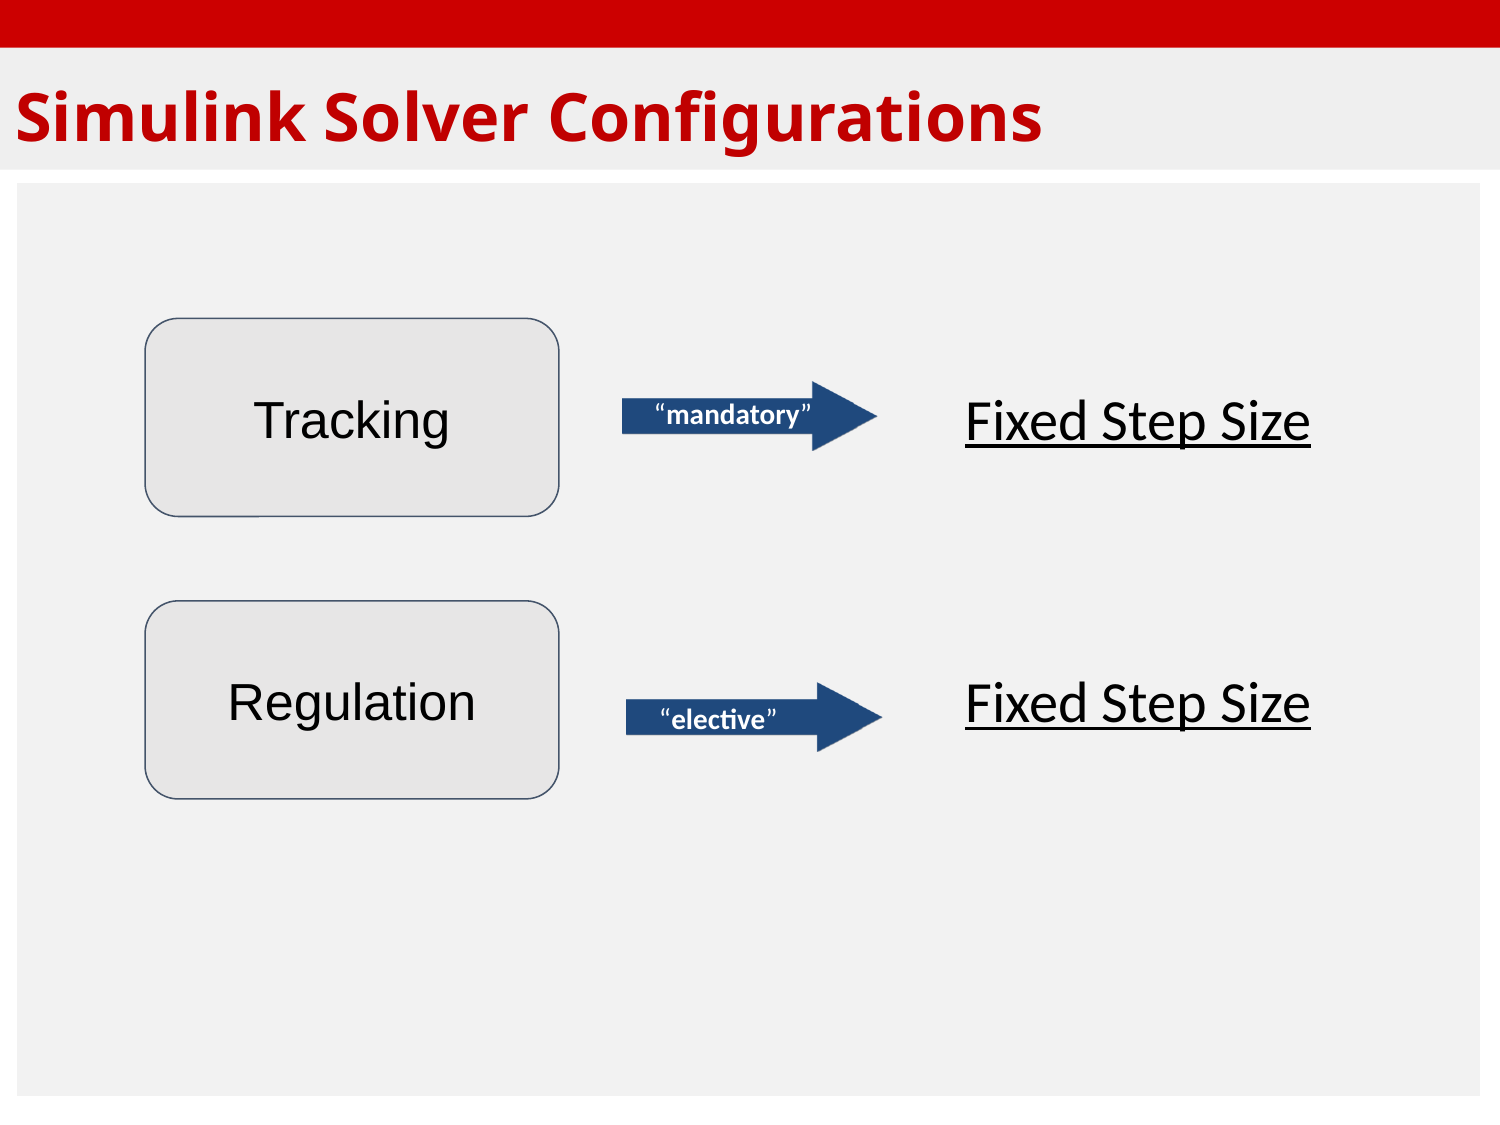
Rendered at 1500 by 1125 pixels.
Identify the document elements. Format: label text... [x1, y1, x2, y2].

text_box Fixed Step Size [950, 374, 1344, 460]
text_box [18, 184, 1480, 1096]
text_box [0, 0, 1500, 47]
text_box Regulation [145, 600, 559, 799]
text_box Simulink Solver Configurations [0, 47, 1500, 170]
picture [621, 379, 879, 451]
text_box Tracking [145, 318, 559, 517]
picture [626, 681, 883, 752]
text_box Fixed Step Size [950, 656, 1344, 742]
